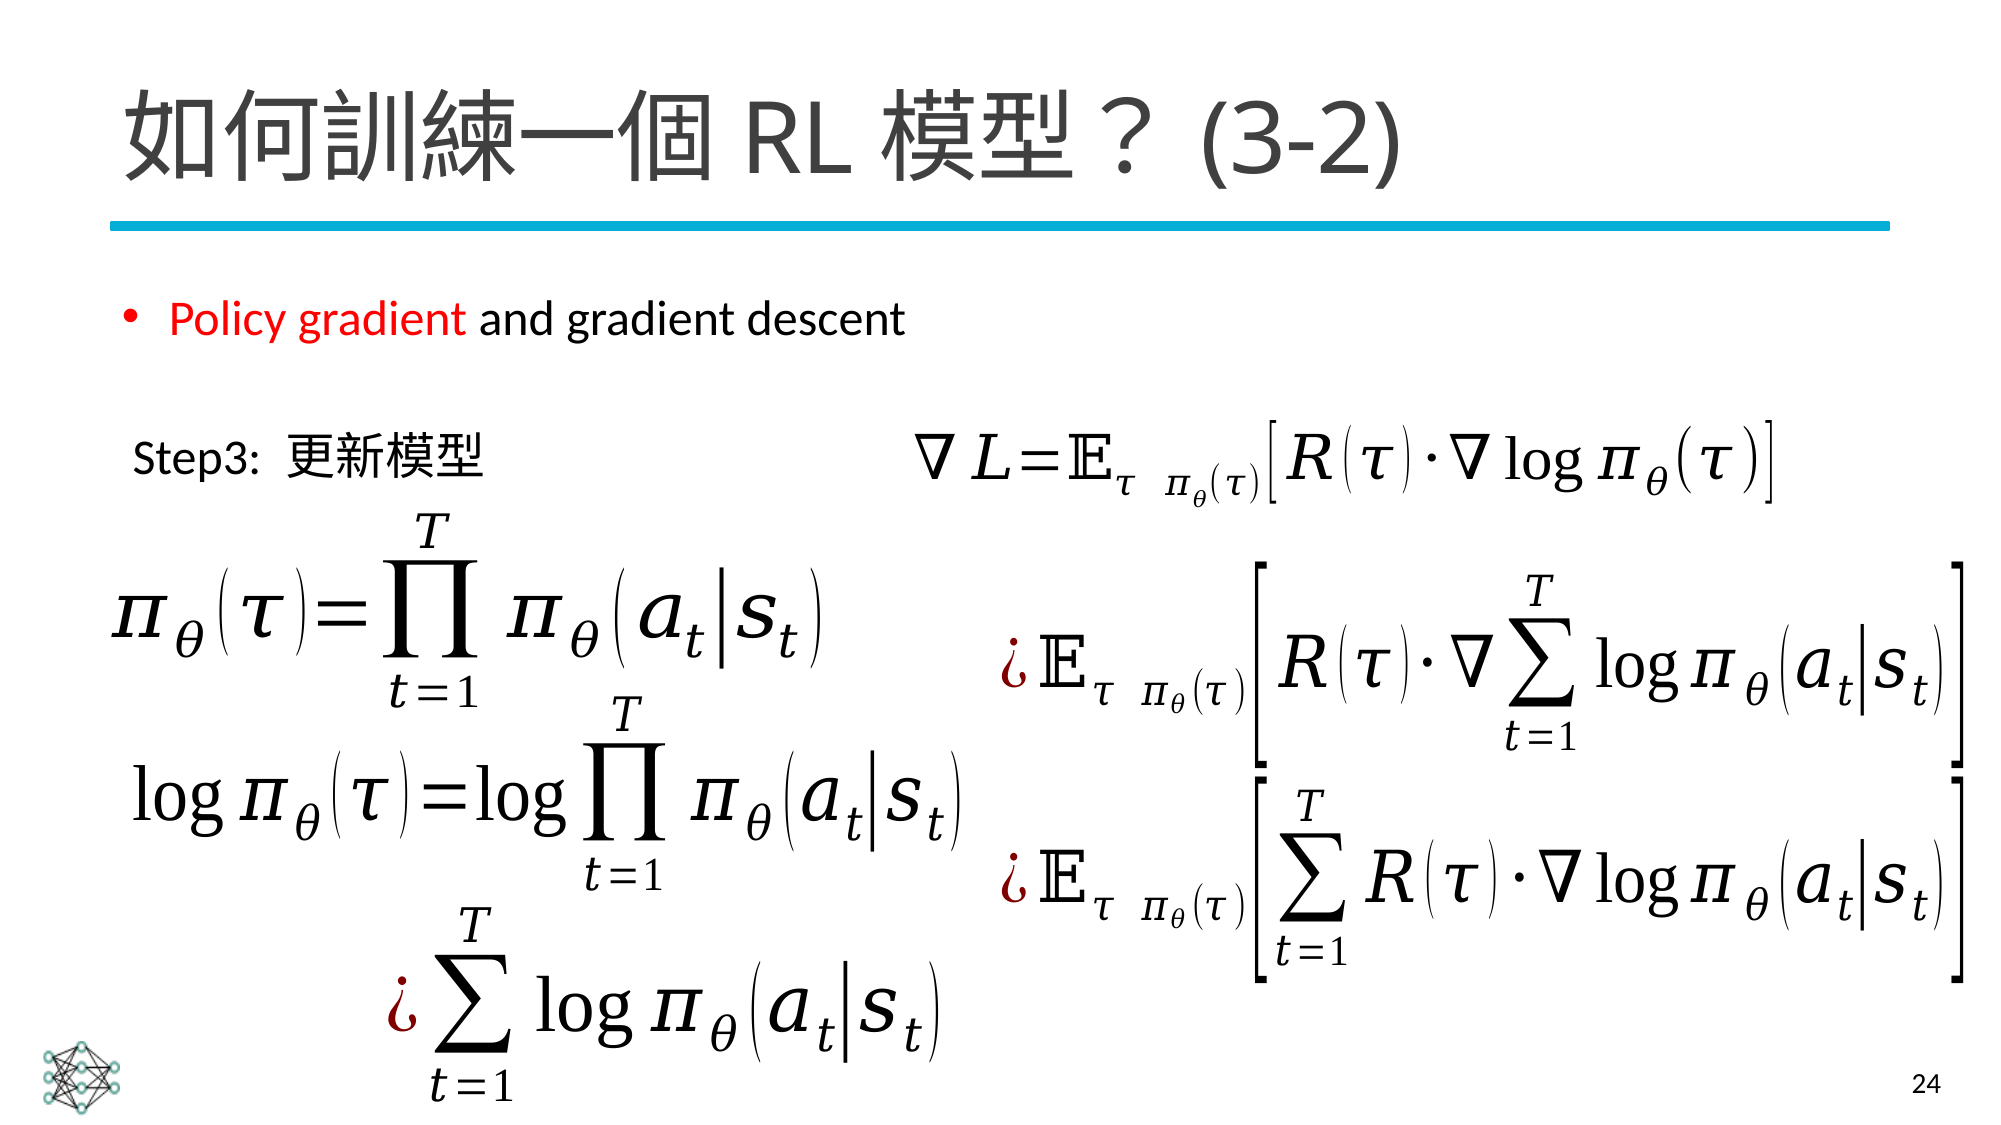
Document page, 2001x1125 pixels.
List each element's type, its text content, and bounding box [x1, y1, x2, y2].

text_box Policy gradient and gradient descent [107, 247, 990, 353]
slide_number 24 [1740, 1052, 1957, 1113]
title 如何訓練一個RL模型？(3-2) [107, 58, 1899, 228]
text_box Step3: 更新模型 [117, 386, 1008, 492]
picture [43, 1041, 120, 1116]
